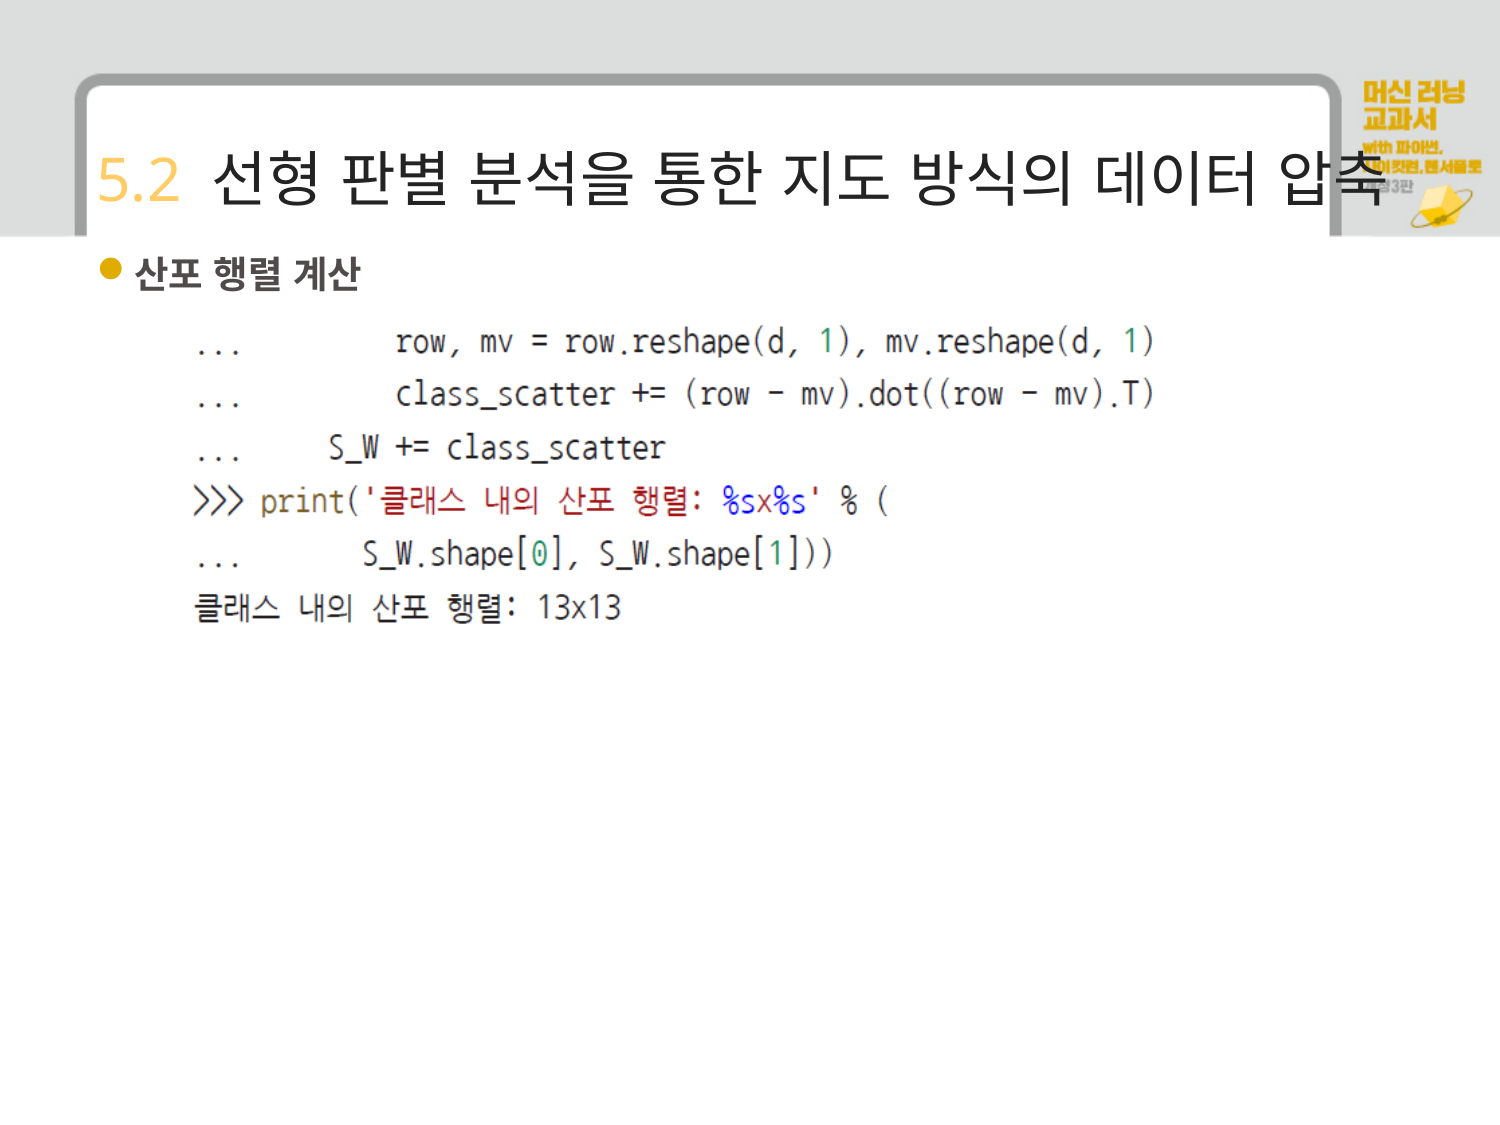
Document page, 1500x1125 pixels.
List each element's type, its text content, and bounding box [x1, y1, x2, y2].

picture [0, 0, 1500, 1125]
title 5.2 선형 판별 분석을 통한 지도 방식의 데이터 압축 [81, 90, 1412, 222]
list 산포 행렬 계산 [81, 239, 1412, 1054]
